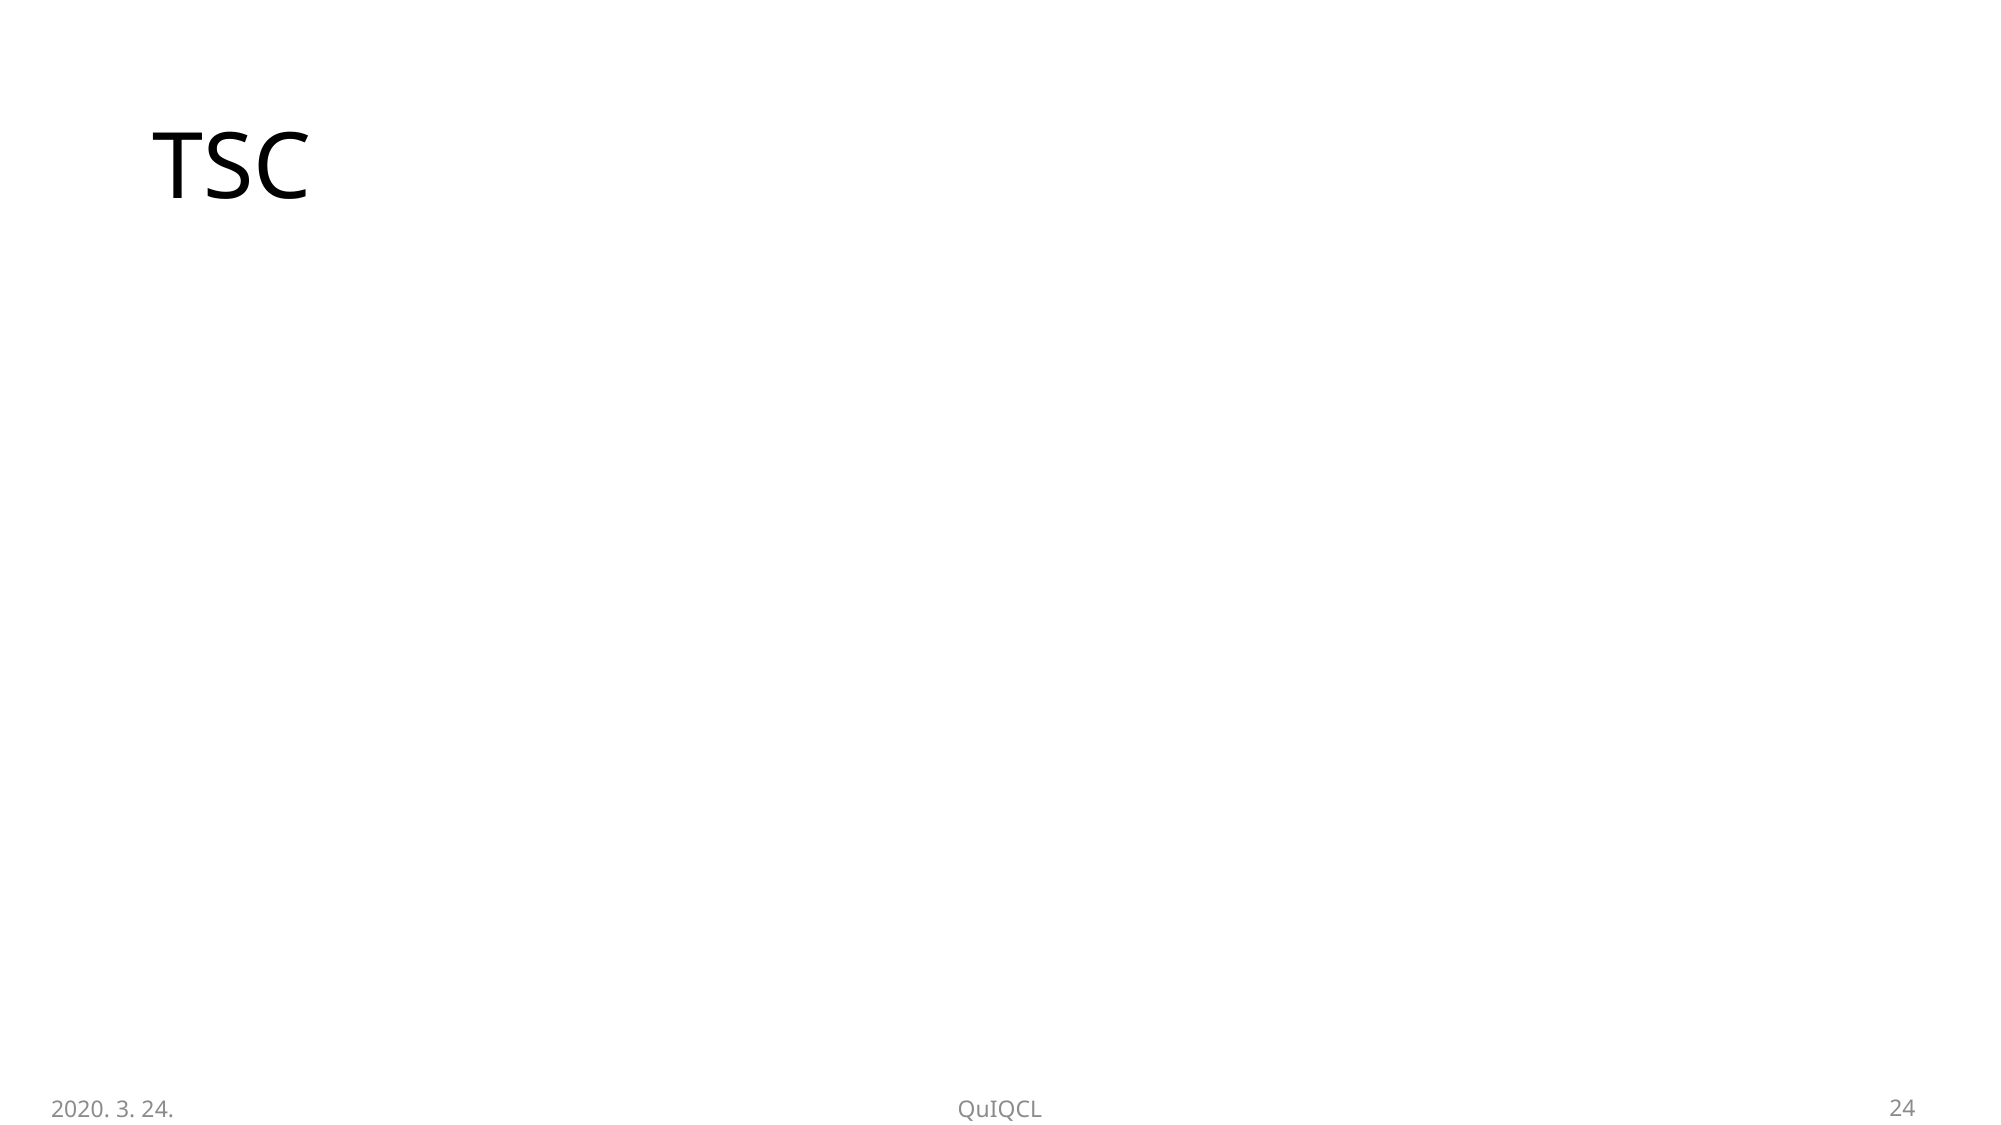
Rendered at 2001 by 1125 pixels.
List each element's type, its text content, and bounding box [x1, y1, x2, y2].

slide_number 25 [1480, 1078, 1931, 1125]
slide_number 2020. 3. 24. [36, 1078, 486, 1125]
title TSC [137, 59, 1863, 278]
footer QuIQCL [662, 1078, 1338, 1125]
